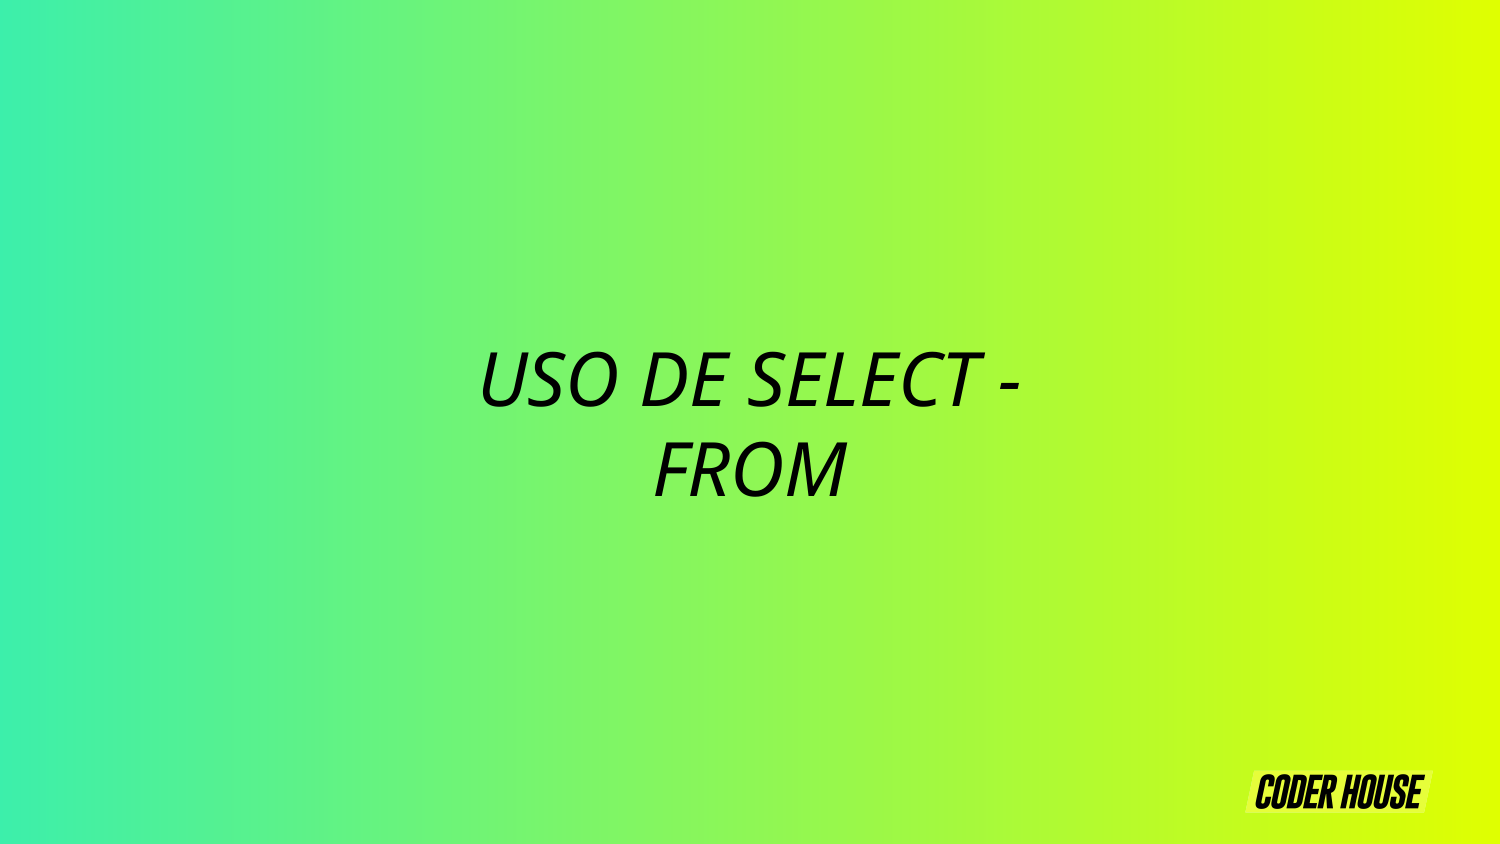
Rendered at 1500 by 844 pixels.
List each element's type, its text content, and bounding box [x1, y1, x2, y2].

text_box USO DE SELECT - FROM [358, 340, 1142, 503]
picture [1241, 764, 1437, 819]
